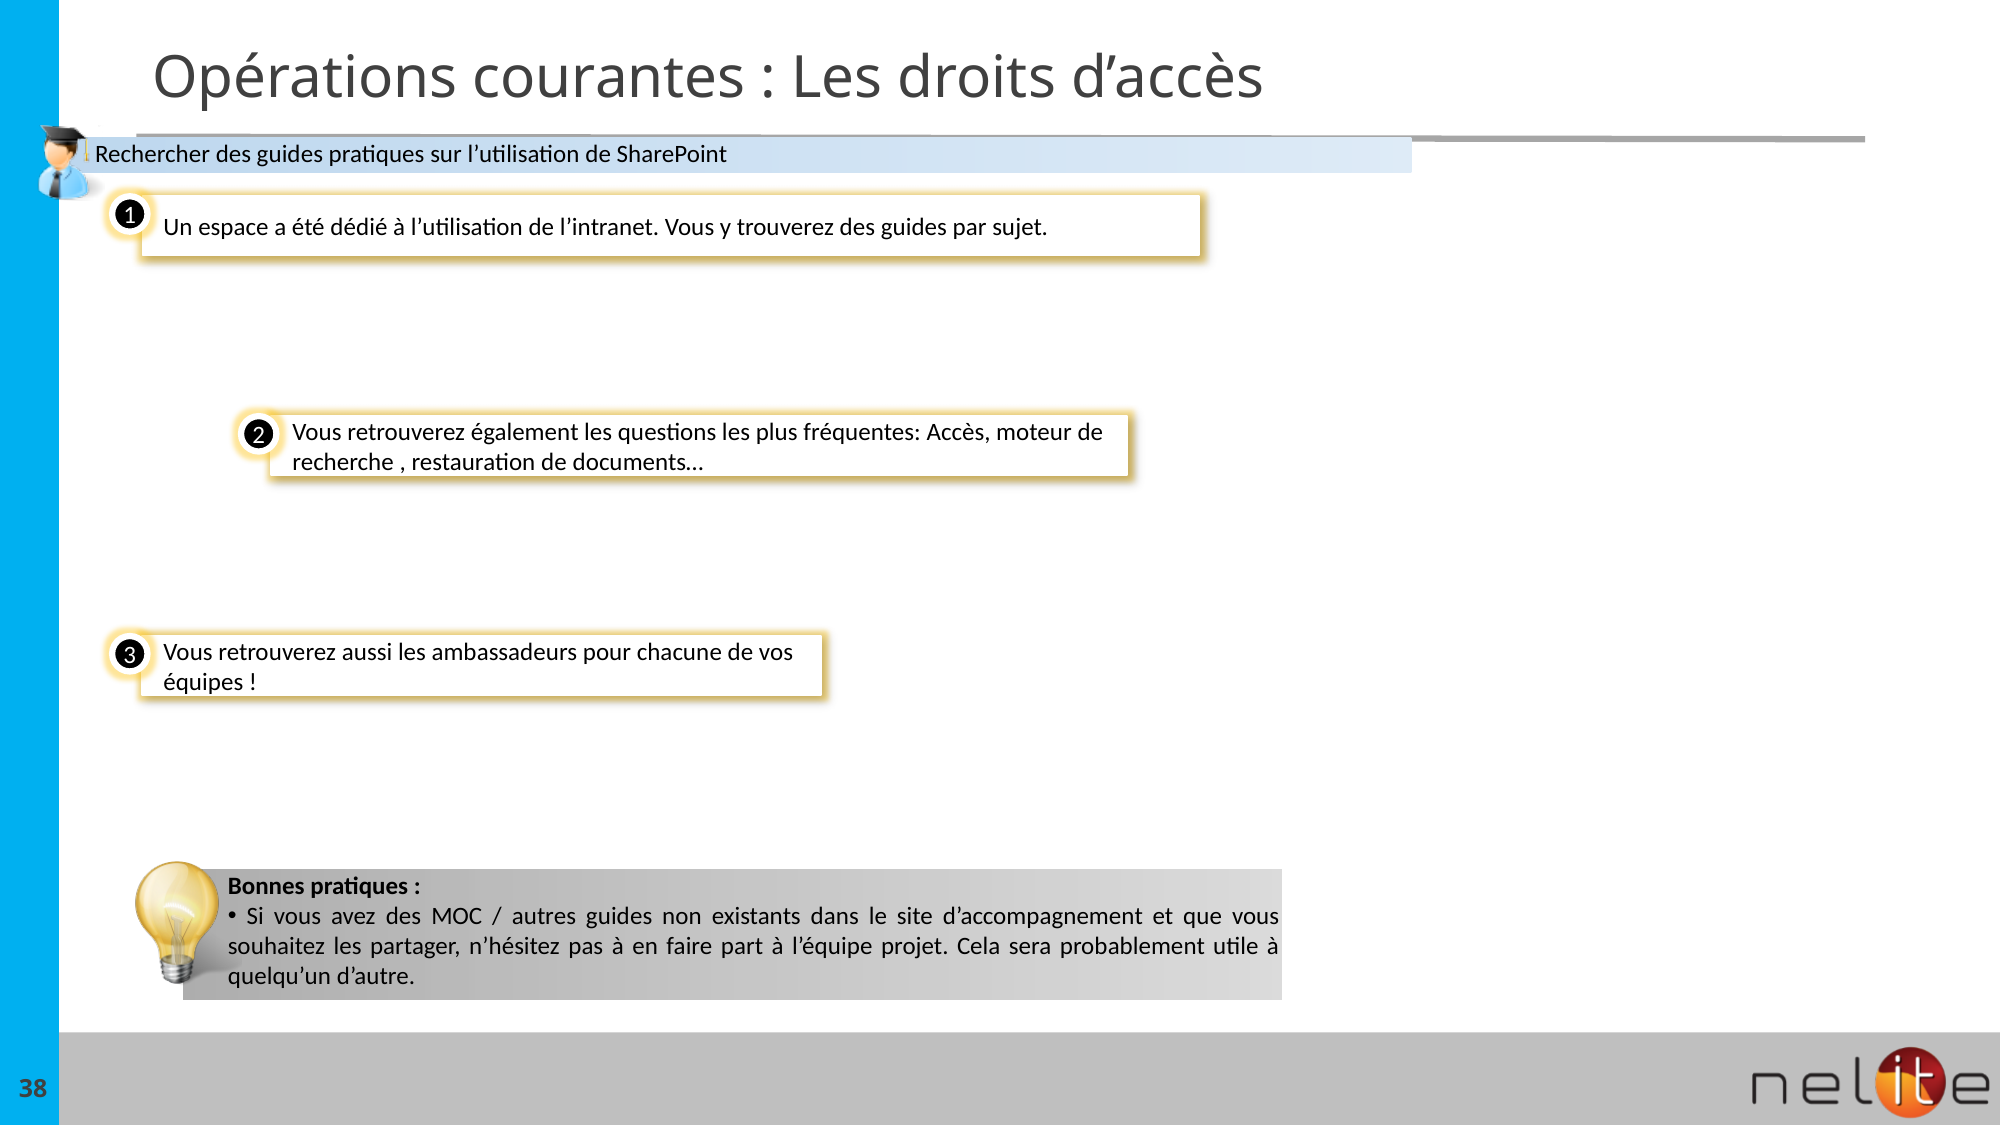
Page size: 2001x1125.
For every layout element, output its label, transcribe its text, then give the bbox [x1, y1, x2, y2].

text_box Rechercher des guides pratiques sur l’utilisation de SharePoint [105, 137, 1412, 173]
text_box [112, 635, 821, 696]
text_box Bonnes pratiques : Si vous avez des MOC / autres guides non existants dans le site d’accompagnement et que vous souhaitez les partager, n’hésitez pas à en faire part à l’équipe projet. Cela sera probablement utile à quelqu’un d’autre. [183, 869, 1282, 1000]
picture [112, 857, 242, 987]
title Opérations courantes : Les droits d’accès [137, 0, 1863, 164]
picture [1738, 1033, 2000, 1125]
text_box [112, 196, 1199, 256]
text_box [240, 416, 1127, 476]
picture [39, 125, 105, 201]
